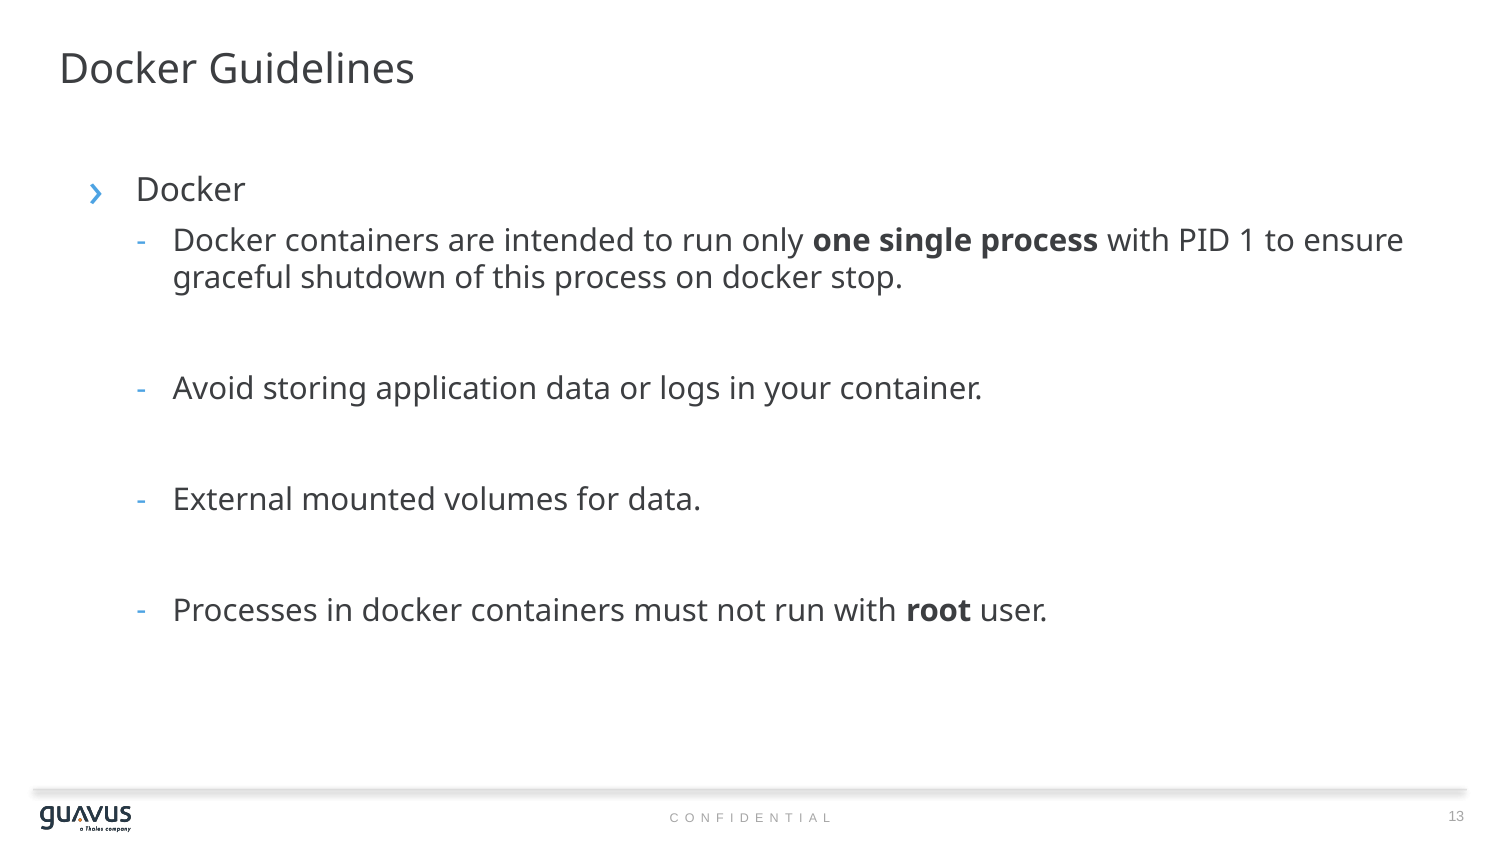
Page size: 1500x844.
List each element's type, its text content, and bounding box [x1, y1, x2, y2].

picture [27, 796, 146, 841]
list Docker Docker containers are intended to run only one single process with PID 1 to ensure graceful shutdown of this process on docker stop. Avoid storing application data or logs in your container. External mounted volumes for data. Processes in docker containers must not run with root user. [44, 160, 1444, 740]
title Docker Guidelines [43, 10, 1467, 130]
